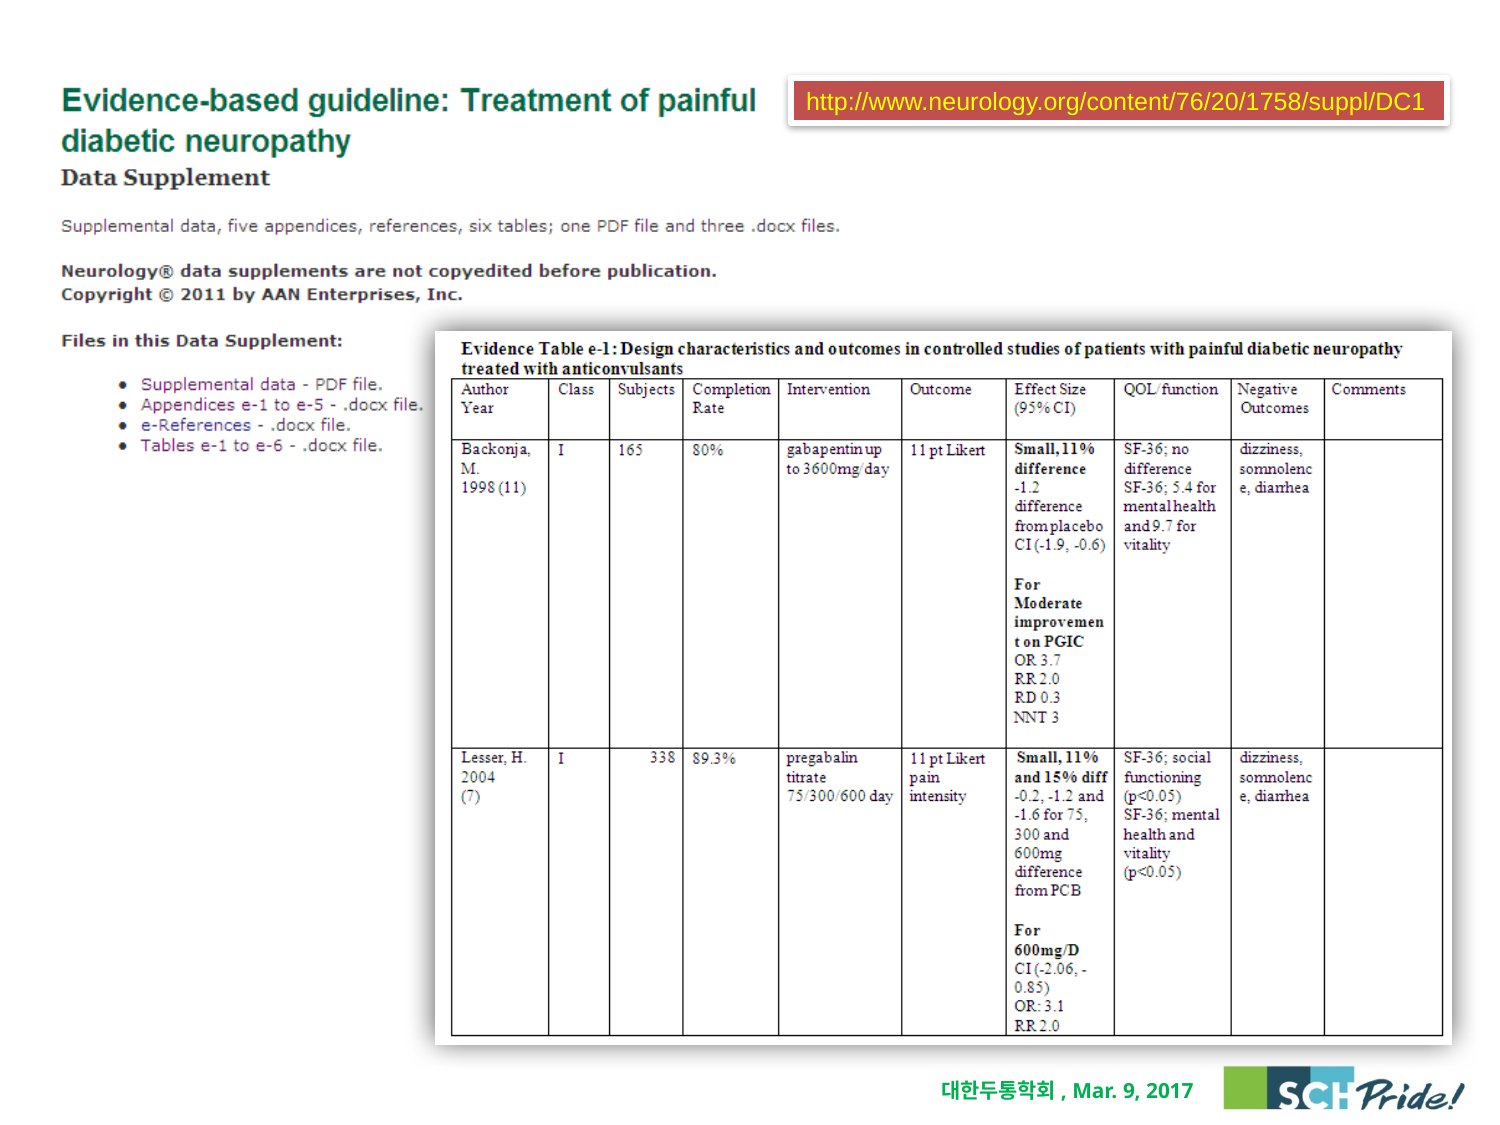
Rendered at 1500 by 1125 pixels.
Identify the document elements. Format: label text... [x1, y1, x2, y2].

picture [1222, 1064, 1465, 1110]
picture [50, 77, 1452, 1045]
text_box http://www.neurology.org/content/76/20/1758/suppl/DC1 [788, 75, 1450, 126]
